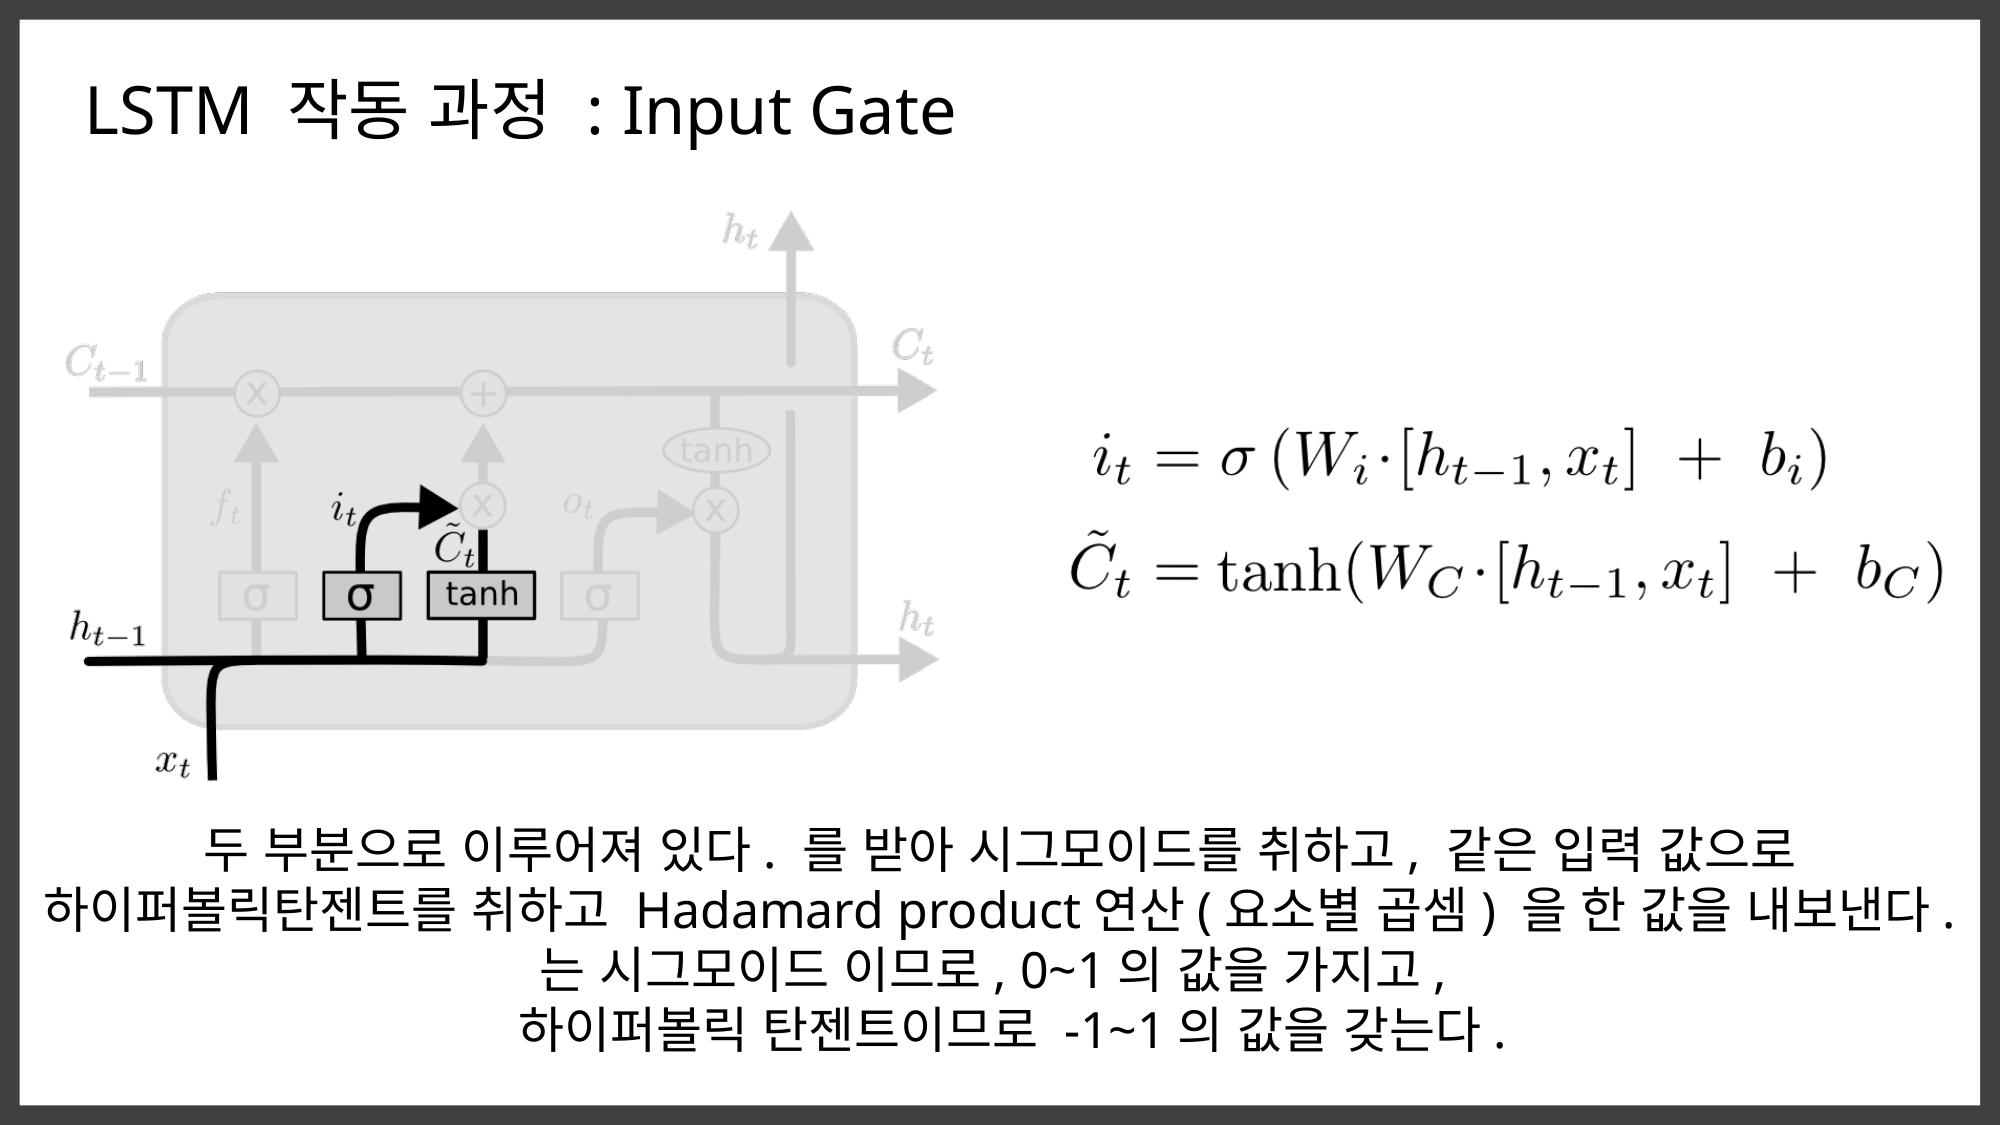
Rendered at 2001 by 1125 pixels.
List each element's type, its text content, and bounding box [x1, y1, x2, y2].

picture [42, 197, 1957, 790]
text_box LSTM 작동 과정 : Input Gate [70, 60, 973, 156]
text_box [19, 19, 1981, 1106]
